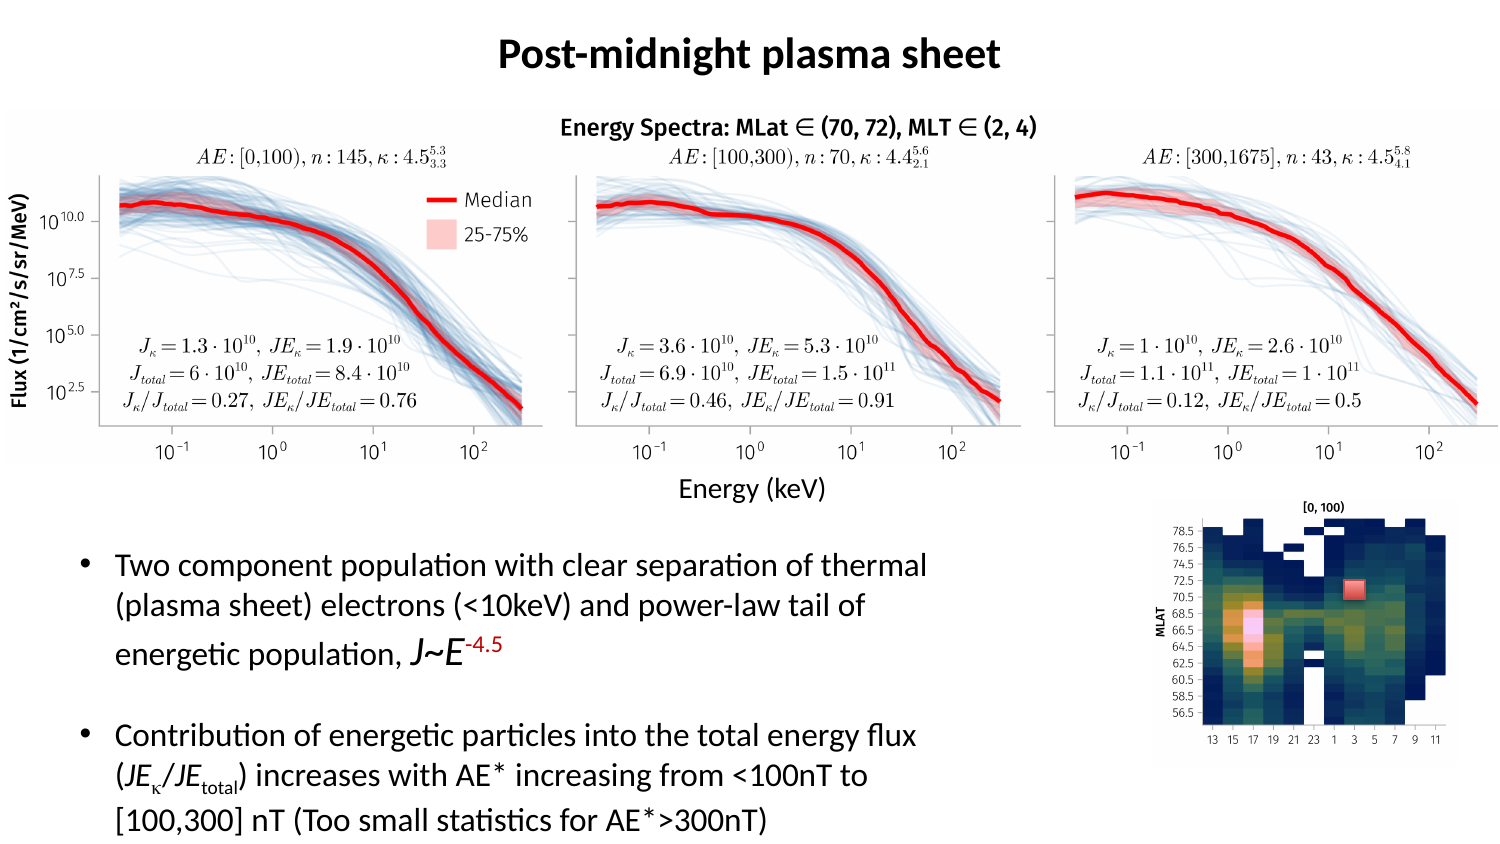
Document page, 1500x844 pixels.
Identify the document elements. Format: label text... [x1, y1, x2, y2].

picture [5, 110, 1500, 463]
picture [1151, 498, 1459, 767]
text_box Post-midnight plasma sheet [308, 17, 1192, 85]
text_box Two component population with clear separation of thermal (plasma sheet) electrons (<10keV) and power-law tail of energetic population, J~E-4.5 Contribution of energetic particles into the total energy flux (JEk/JEtotal) increases with AE* increasing from <100nT to [100,300] nT (Too small statistics for AE*>300nT) [64, 536, 998, 844]
text_box Energy (keV) [663, 471, 842, 512]
